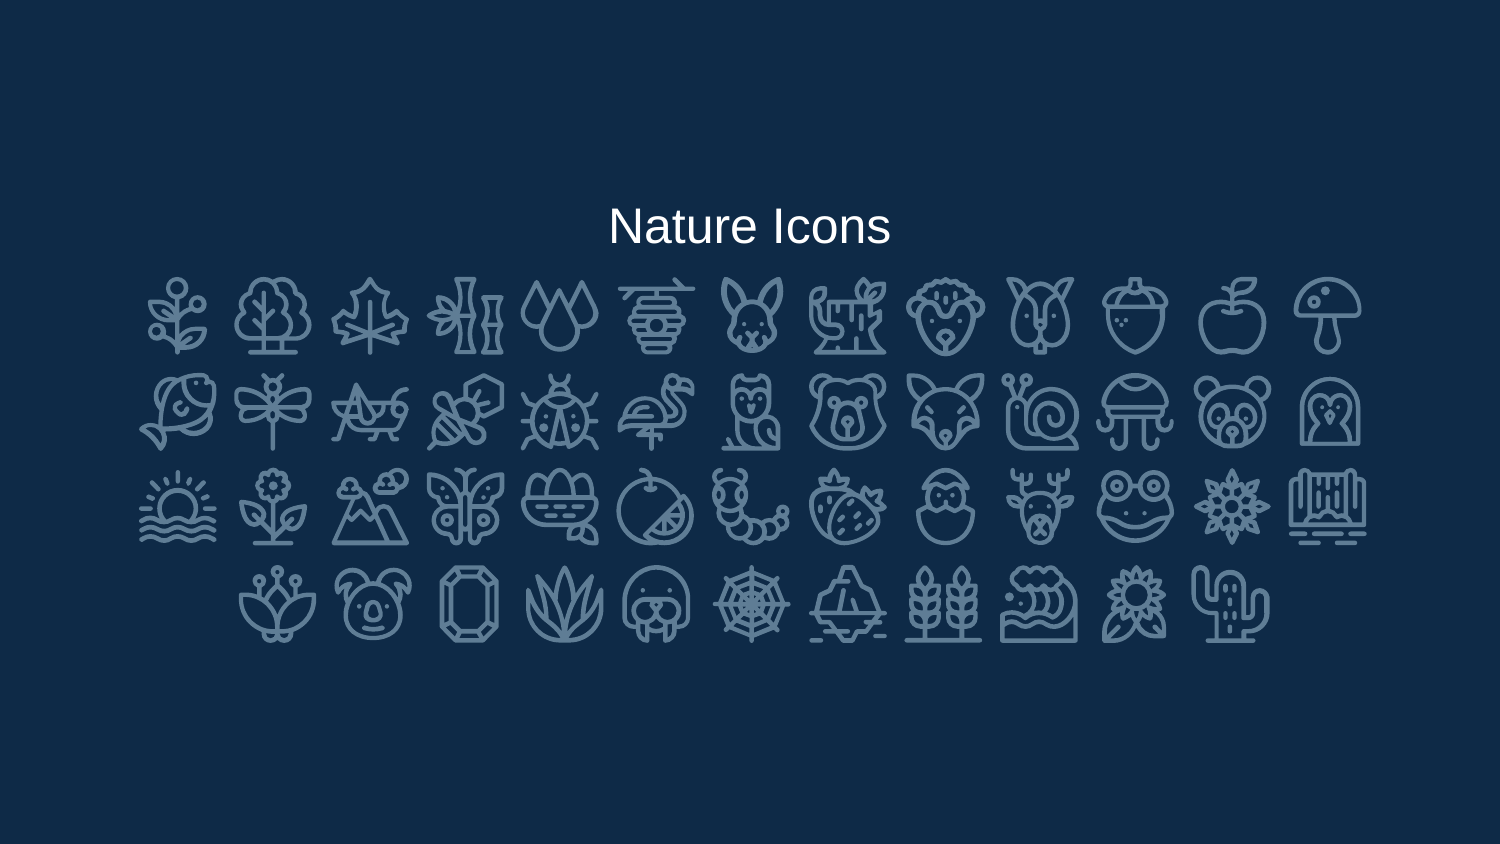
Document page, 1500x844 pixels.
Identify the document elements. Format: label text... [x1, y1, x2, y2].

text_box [334, 567, 413, 641]
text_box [520, 467, 599, 546]
text_box [234, 373, 312, 451]
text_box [915, 467, 976, 546]
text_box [906, 372, 985, 451]
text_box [999, 565, 1078, 644]
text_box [138, 469, 218, 544]
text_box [719, 275, 785, 354]
text_box [1096, 372, 1174, 451]
text_box [426, 373, 505, 451]
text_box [1288, 467, 1367, 546]
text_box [1299, 376, 1361, 446]
text_box [1198, 276, 1267, 355]
text_box [520, 279, 599, 352]
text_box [1001, 372, 1080, 451]
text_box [1191, 564, 1270, 644]
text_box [721, 372, 781, 451]
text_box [426, 276, 505, 355]
text_box [617, 277, 696, 355]
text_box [1096, 469, 1175, 544]
text_box [617, 372, 695, 451]
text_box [238, 467, 308, 546]
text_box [1193, 375, 1272, 449]
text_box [1293, 276, 1363, 355]
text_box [808, 276, 888, 355]
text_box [808, 372, 888, 451]
text_box [904, 565, 983, 643]
text_box [439, 565, 499, 643]
text_box [147, 276, 208, 355]
text_box Nature Icons [171, 178, 1328, 258]
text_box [330, 467, 410, 546]
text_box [808, 564, 888, 644]
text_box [622, 564, 691, 644]
text_box [238, 565, 317, 643]
text_box [234, 276, 312, 355]
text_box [426, 467, 505, 546]
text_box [808, 467, 888, 546]
text_box [712, 467, 790, 546]
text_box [520, 373, 600, 451]
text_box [905, 276, 986, 357]
text_box [1193, 468, 1271, 546]
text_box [1005, 276, 1076, 355]
text_box [616, 467, 694, 546]
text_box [1101, 276, 1170, 355]
text_box [331, 276, 409, 355]
text_box [1102, 565, 1167, 643]
text_box [526, 565, 604, 643]
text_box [1005, 467, 1075, 546]
text_box [331, 382, 409, 442]
text_box [712, 565, 791, 643]
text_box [138, 372, 217, 452]
